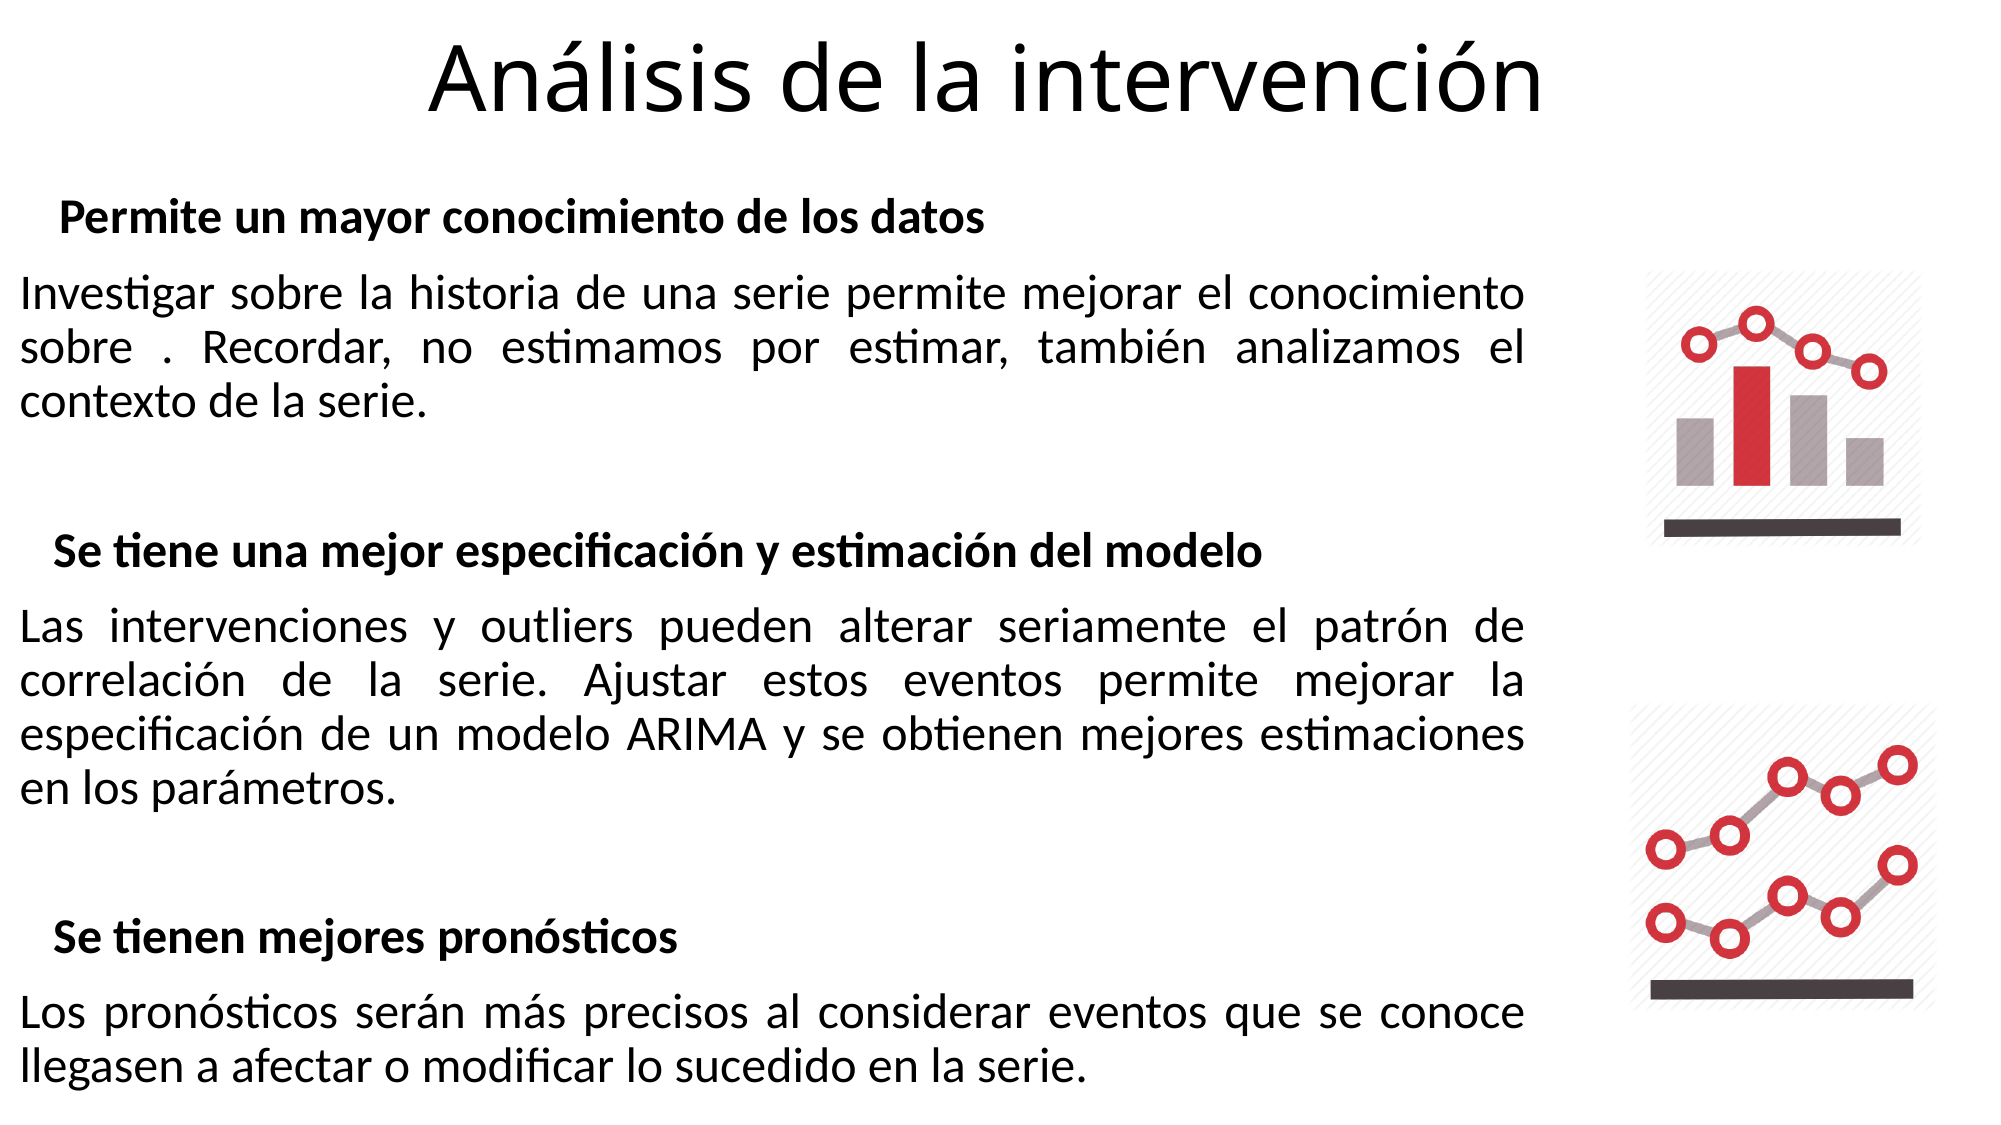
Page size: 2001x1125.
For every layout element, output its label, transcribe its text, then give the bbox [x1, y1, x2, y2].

picture [1627, 701, 1938, 1012]
picture [1643, 268, 1923, 548]
title Análisis de la intervención [137, 9, 1863, 155]
